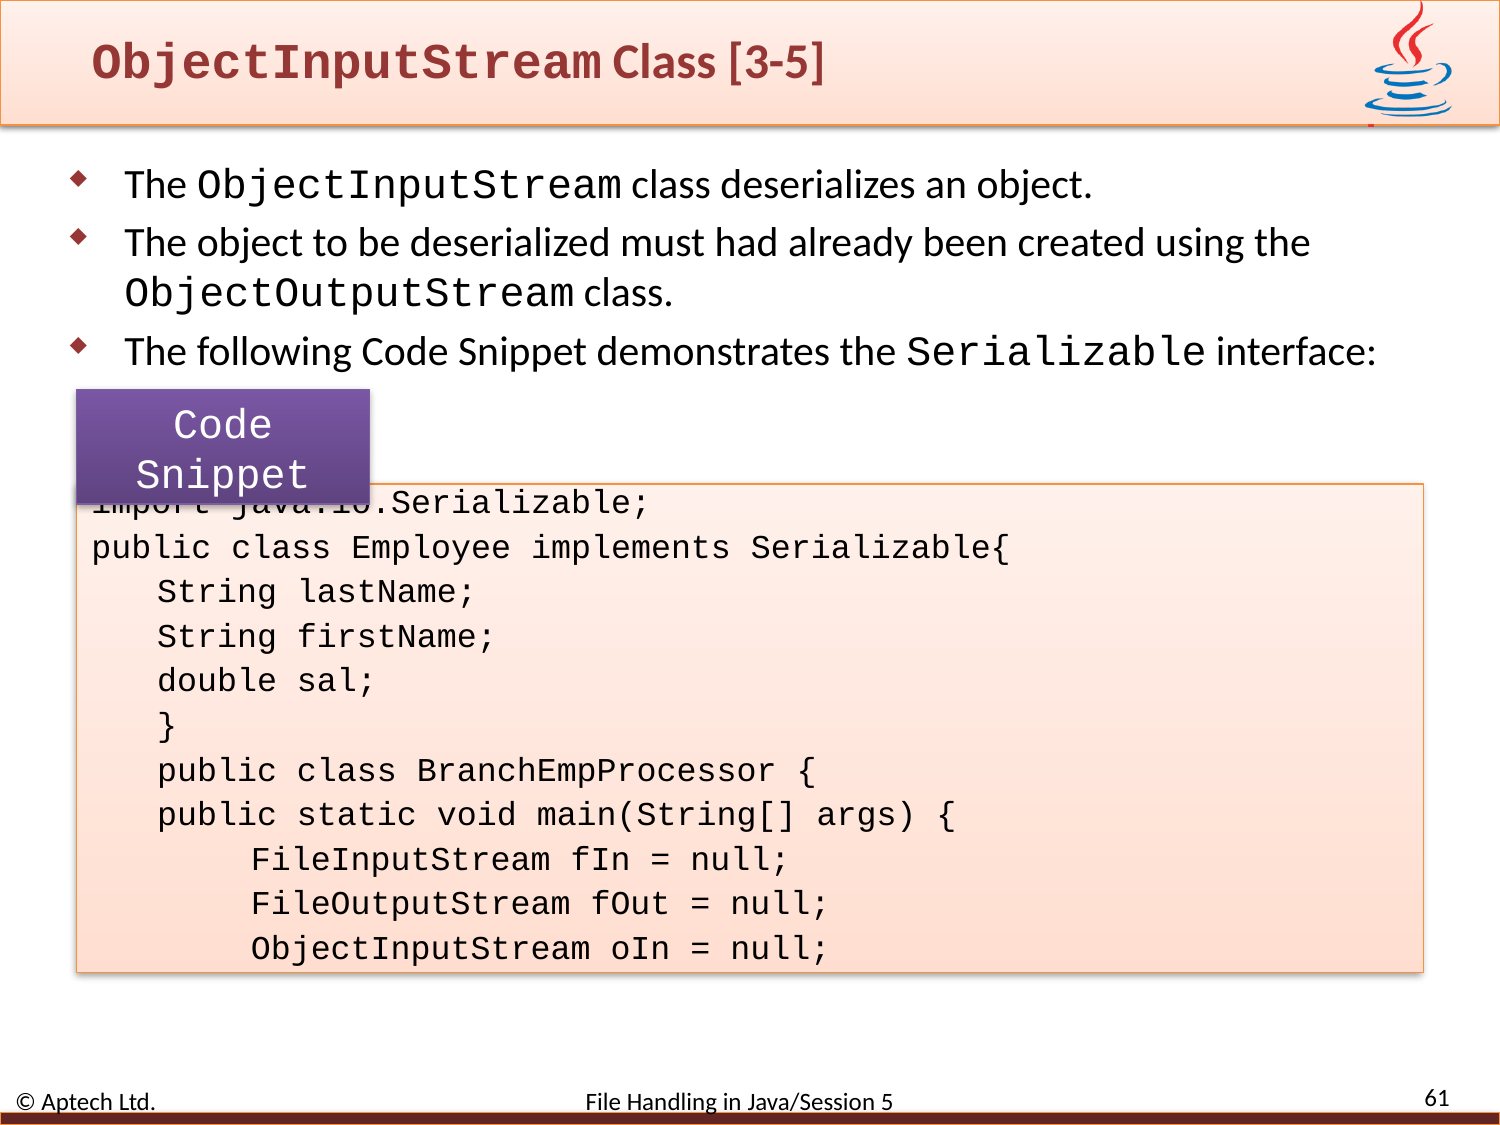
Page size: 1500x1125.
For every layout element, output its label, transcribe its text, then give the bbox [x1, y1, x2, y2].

title ObjectInputStream Class [3-5] [76, 24, 1288, 93]
text_box Code Snippet [76, 389, 370, 505]
footer © Aptech Ltd. File Handling in Java/Session 5 [0, 1087, 1325, 1113]
slide_number 61 [1337, 1082, 1465, 1110]
text_box import java.io.Serializable; public class Employee implements Serializable{ String lastName; String firstName; double sal; } public class BranchEmpProcessor { public static void main(String[] args) { FileInputStream fIn = null; FileOutputStream fOut = null; ObjectInputStream oIn = null; [76, 483, 1424, 973]
list The ObjectInputStream class deserializes an object. The object to be deserialized must had already been created using the ObjectOutputStream class. The following Code Snippet demonstrates the Serializable interface: [52, 148, 1427, 1070]
picture [1362, 0, 1454, 127]
